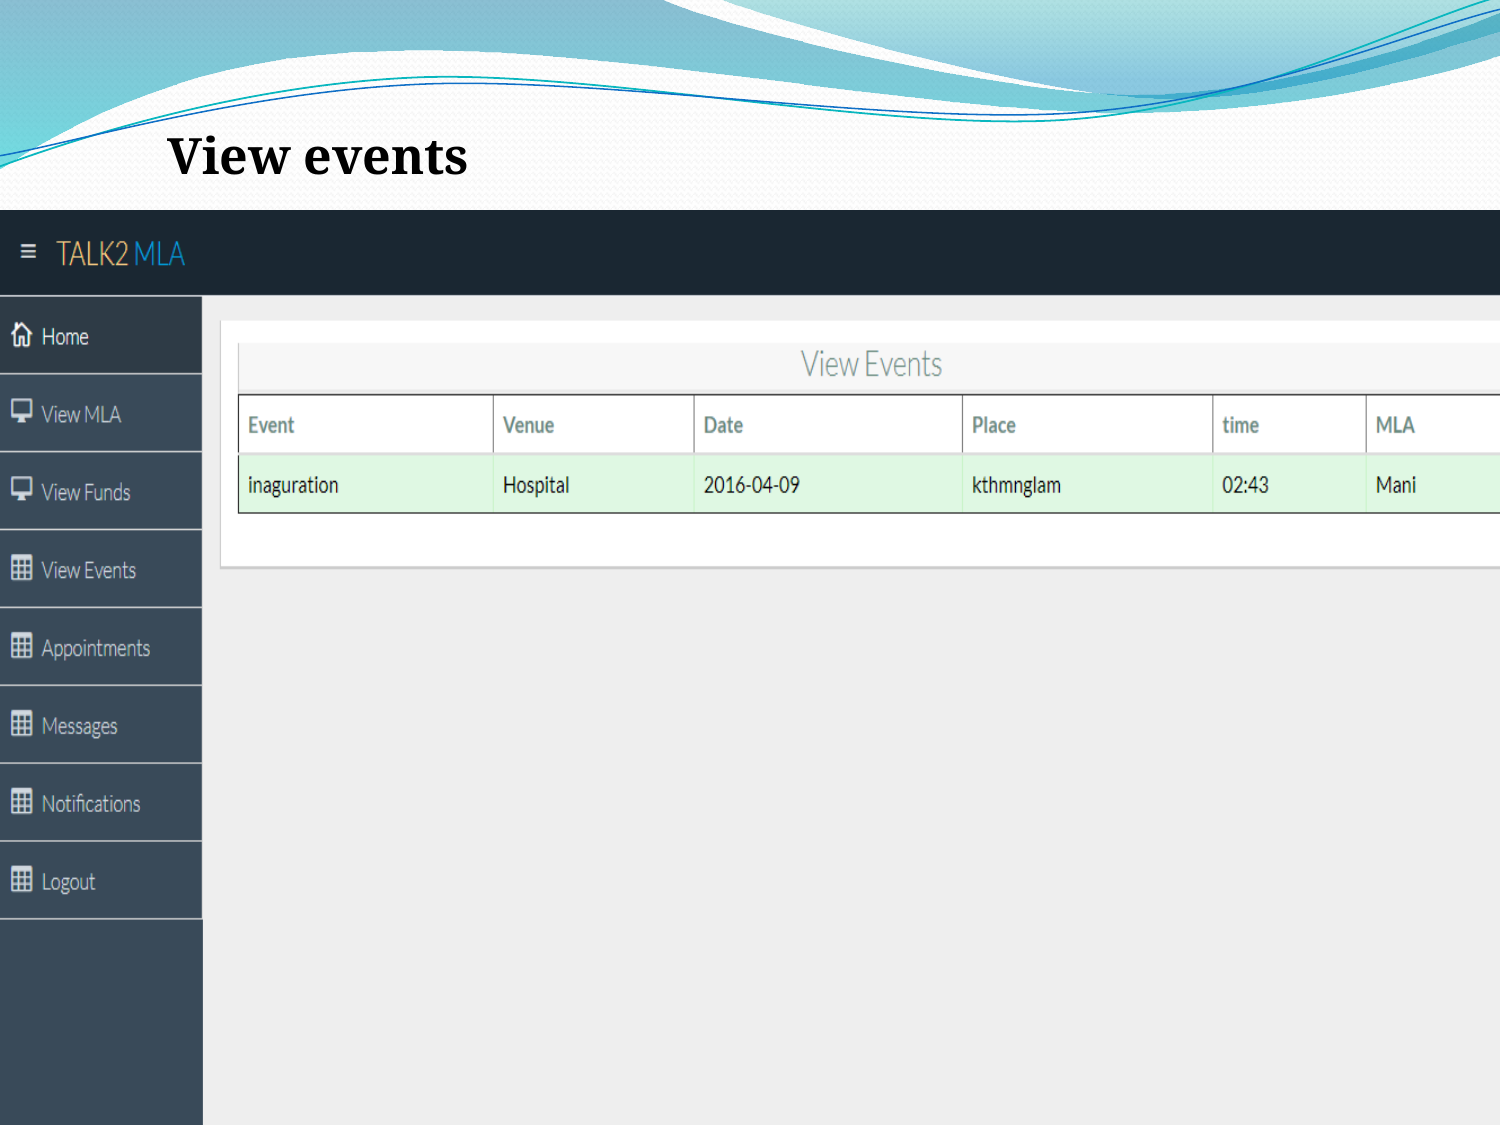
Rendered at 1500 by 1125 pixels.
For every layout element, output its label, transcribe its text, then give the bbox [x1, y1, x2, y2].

text_box View events [152, 117, 926, 192]
picture [0, 210, 1500, 1125]
